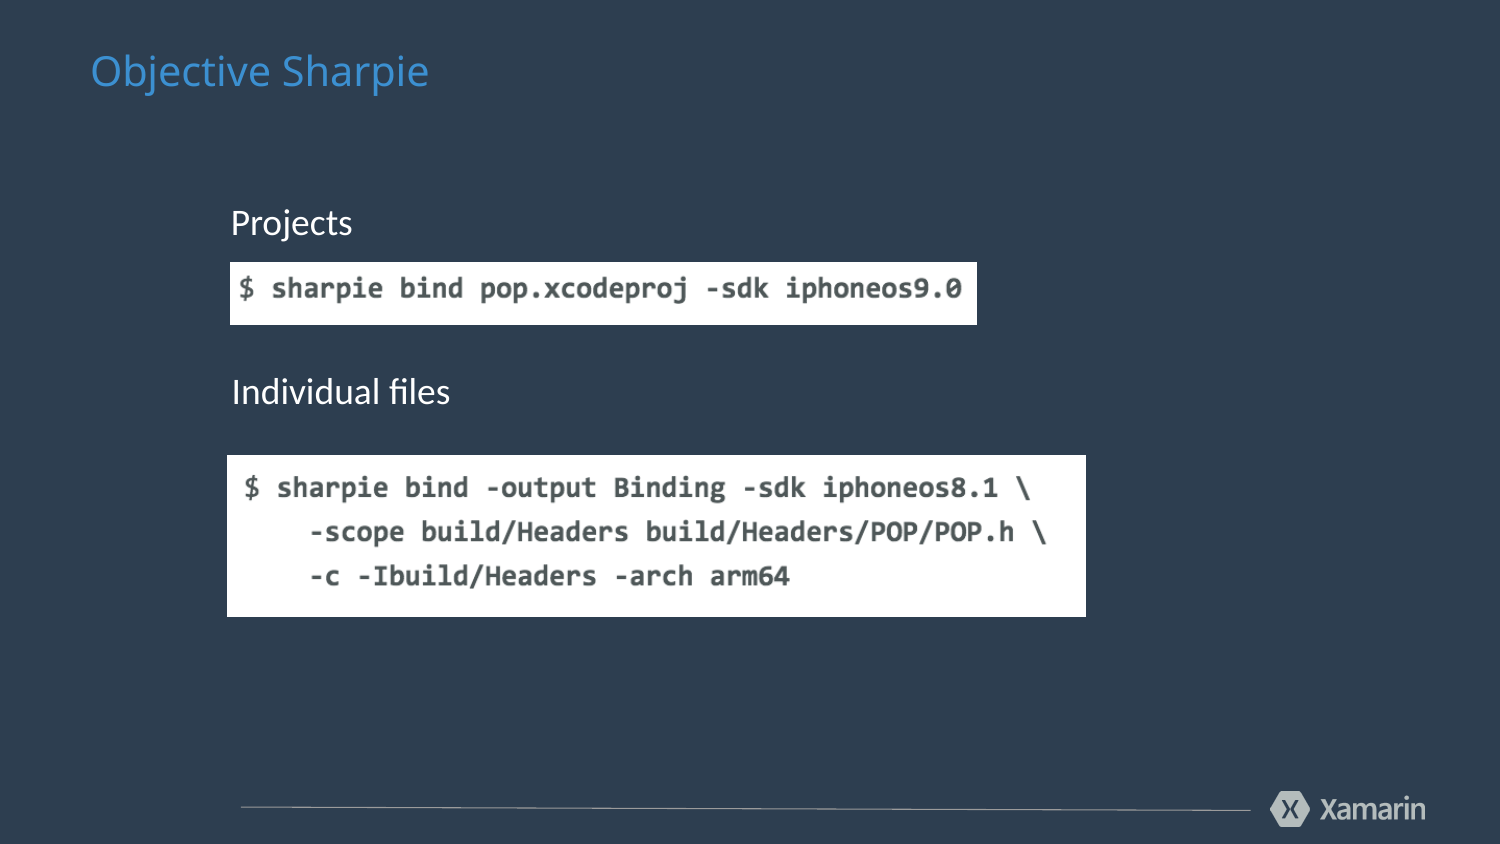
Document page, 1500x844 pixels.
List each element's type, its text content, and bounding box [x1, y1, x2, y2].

picture [0, 0, 1500, 844]
text_box Projects [216, 190, 369, 251]
title Objective Sharpie [75, 37, 1425, 102]
text_box Individual files [216, 359, 466, 420]
